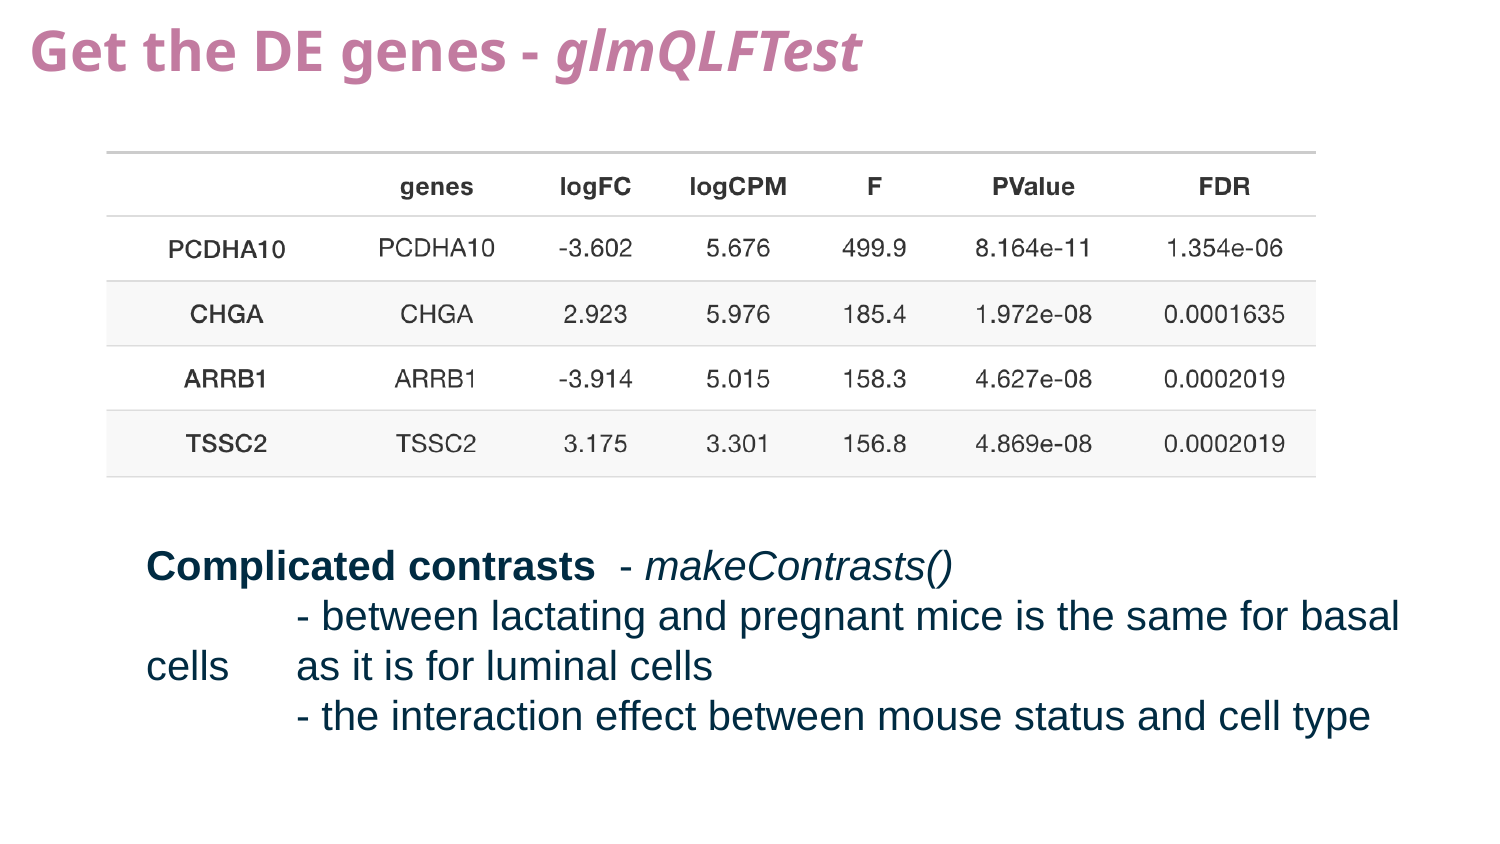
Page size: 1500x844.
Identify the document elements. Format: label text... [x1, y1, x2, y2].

text_box Complicated contrasts - makeContrasts() - between lactating and pregnant mice is the same for basal cells as it is for luminal cells - the interaction effect between mouse status and cell type [134, 532, 1459, 742]
picture [103, 136, 1317, 486]
text_box Get the DE genes - glmQLFTest [29, 22, 1500, 144]
